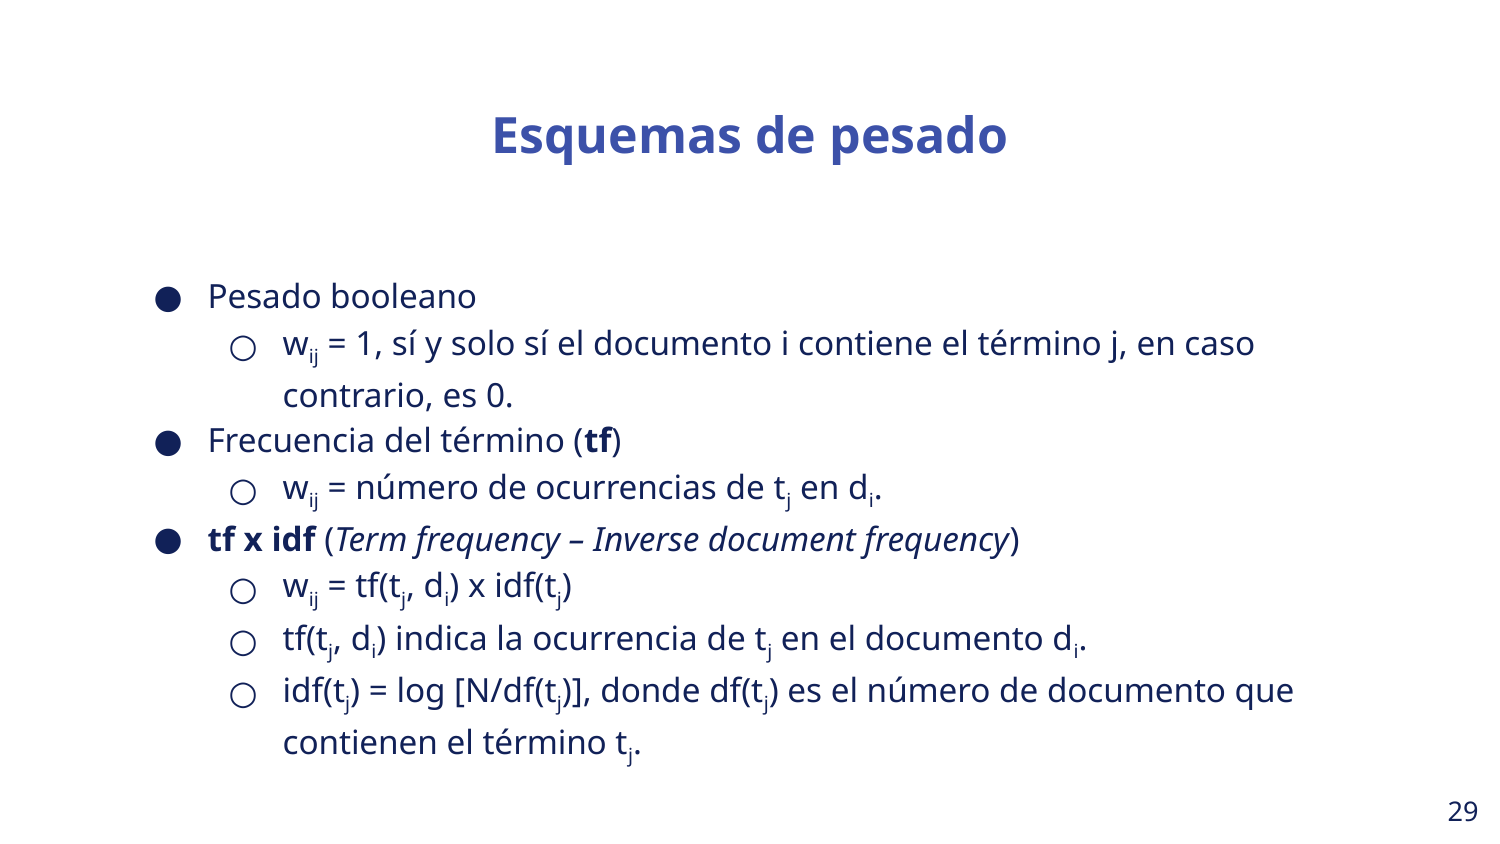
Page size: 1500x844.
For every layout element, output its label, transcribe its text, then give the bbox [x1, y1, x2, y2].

text_box Pesado booleano wij = 1, sí y solo sí el documento i contiene el término j, en caso contrario, es 0. Frecuencia del término (tf) wij = número de ocurrencias de tj en di. tf x idf (Term frequency – Inverse document frequency) wij = tf(tj, di) x idf(tj) tf(tj, di) indica la ocurrencia de tj en el documento di. idf(tj) = log [N/df(tj)], donde df(tj) es el número de documento que contienen el término tj. [117, 254, 1382, 762]
slide_number ‹#› [1403, 779, 1494, 844]
text_box Esquemas de pesado [0, 88, 1500, 183]
